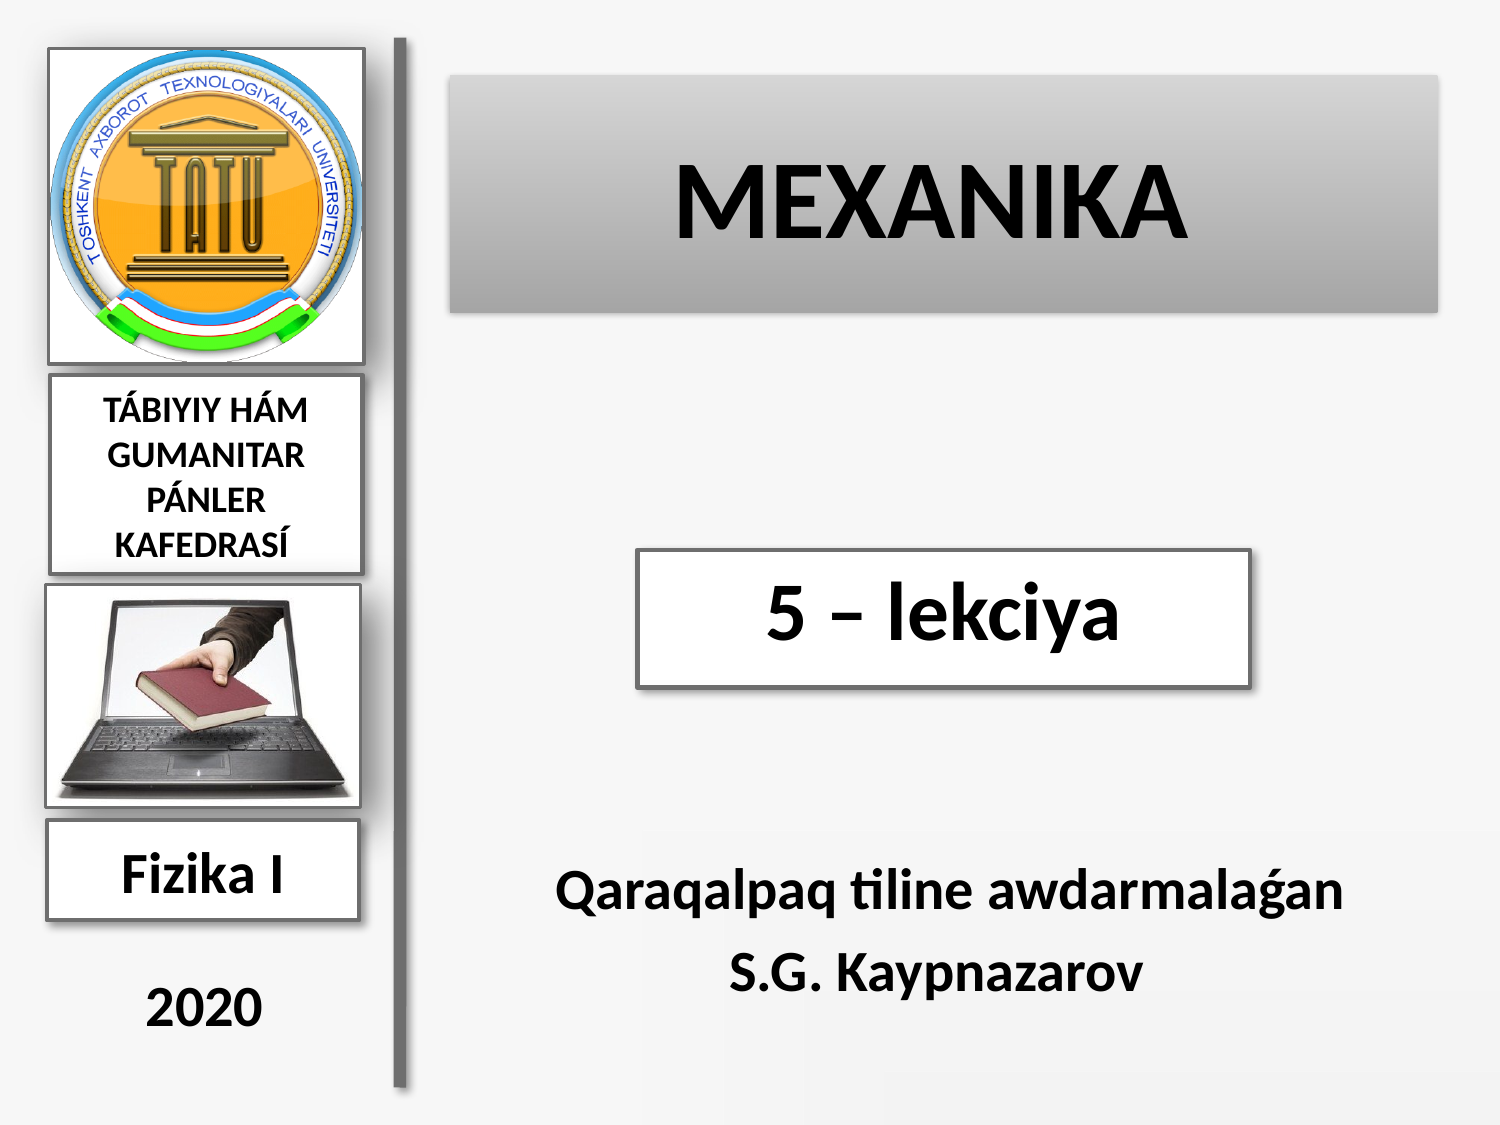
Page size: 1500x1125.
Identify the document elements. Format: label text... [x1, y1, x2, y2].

title MEXANIKA [450, 75, 1438, 313]
text_box TÁBIYIY HÁM GUMANITAR PÁNLER KAFEDRASÍ [48, 373, 365, 560]
text_box 5 – lekciya [635, 548, 1252, 689]
text_box 2020 [117, 960, 293, 1049]
picture [46, 585, 360, 807]
picture [49, 49, 363, 363]
text_box Fizika I [45, 818, 361, 922]
subtitle Qaraqalpaq tiline awdarmalaǵan S.G. Kaypnazarov [425, 843, 1475, 1038]
